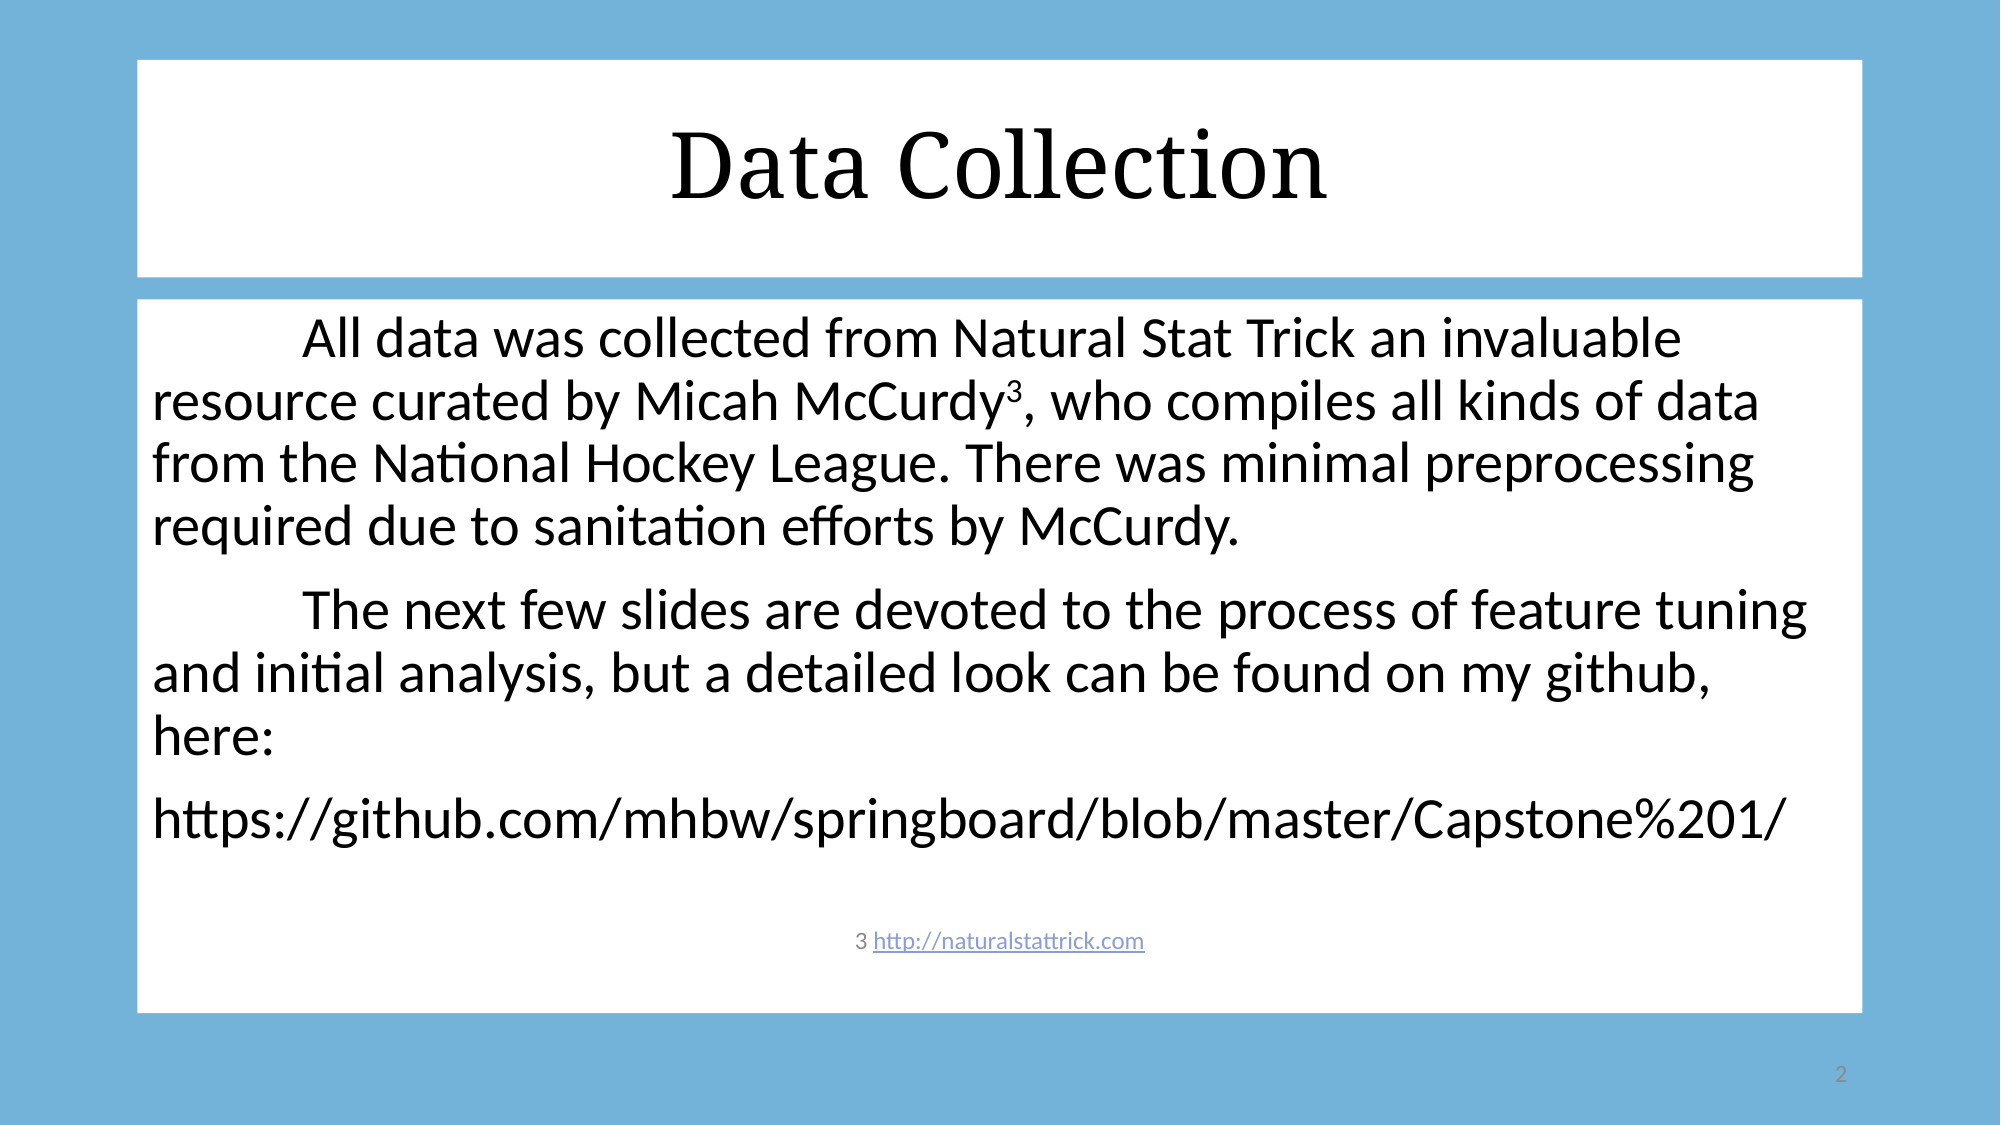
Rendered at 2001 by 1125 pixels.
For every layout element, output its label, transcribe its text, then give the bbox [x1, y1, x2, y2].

list All data was collected from Natural Stat Trick an invaluable resource curated by Micah McCurdy3, who compiles all kinds of data from the National Hockey League. There was minimal preprocessing required due to sanitation efforts by McCurdy. The next few slides are devoted to the process of feature tuning and initial analysis, but a detailed look can be found on my github, here: https://github.com/mhbw/springboard/blob/master/Capstone%201/ [137, 299, 1863, 806]
footer 3 http://naturalstattrick.com [137, 806, 1863, 1103]
slide_number 2 [1412, 1042, 1863, 1103]
title Data Collection [137, 59, 1863, 278]
